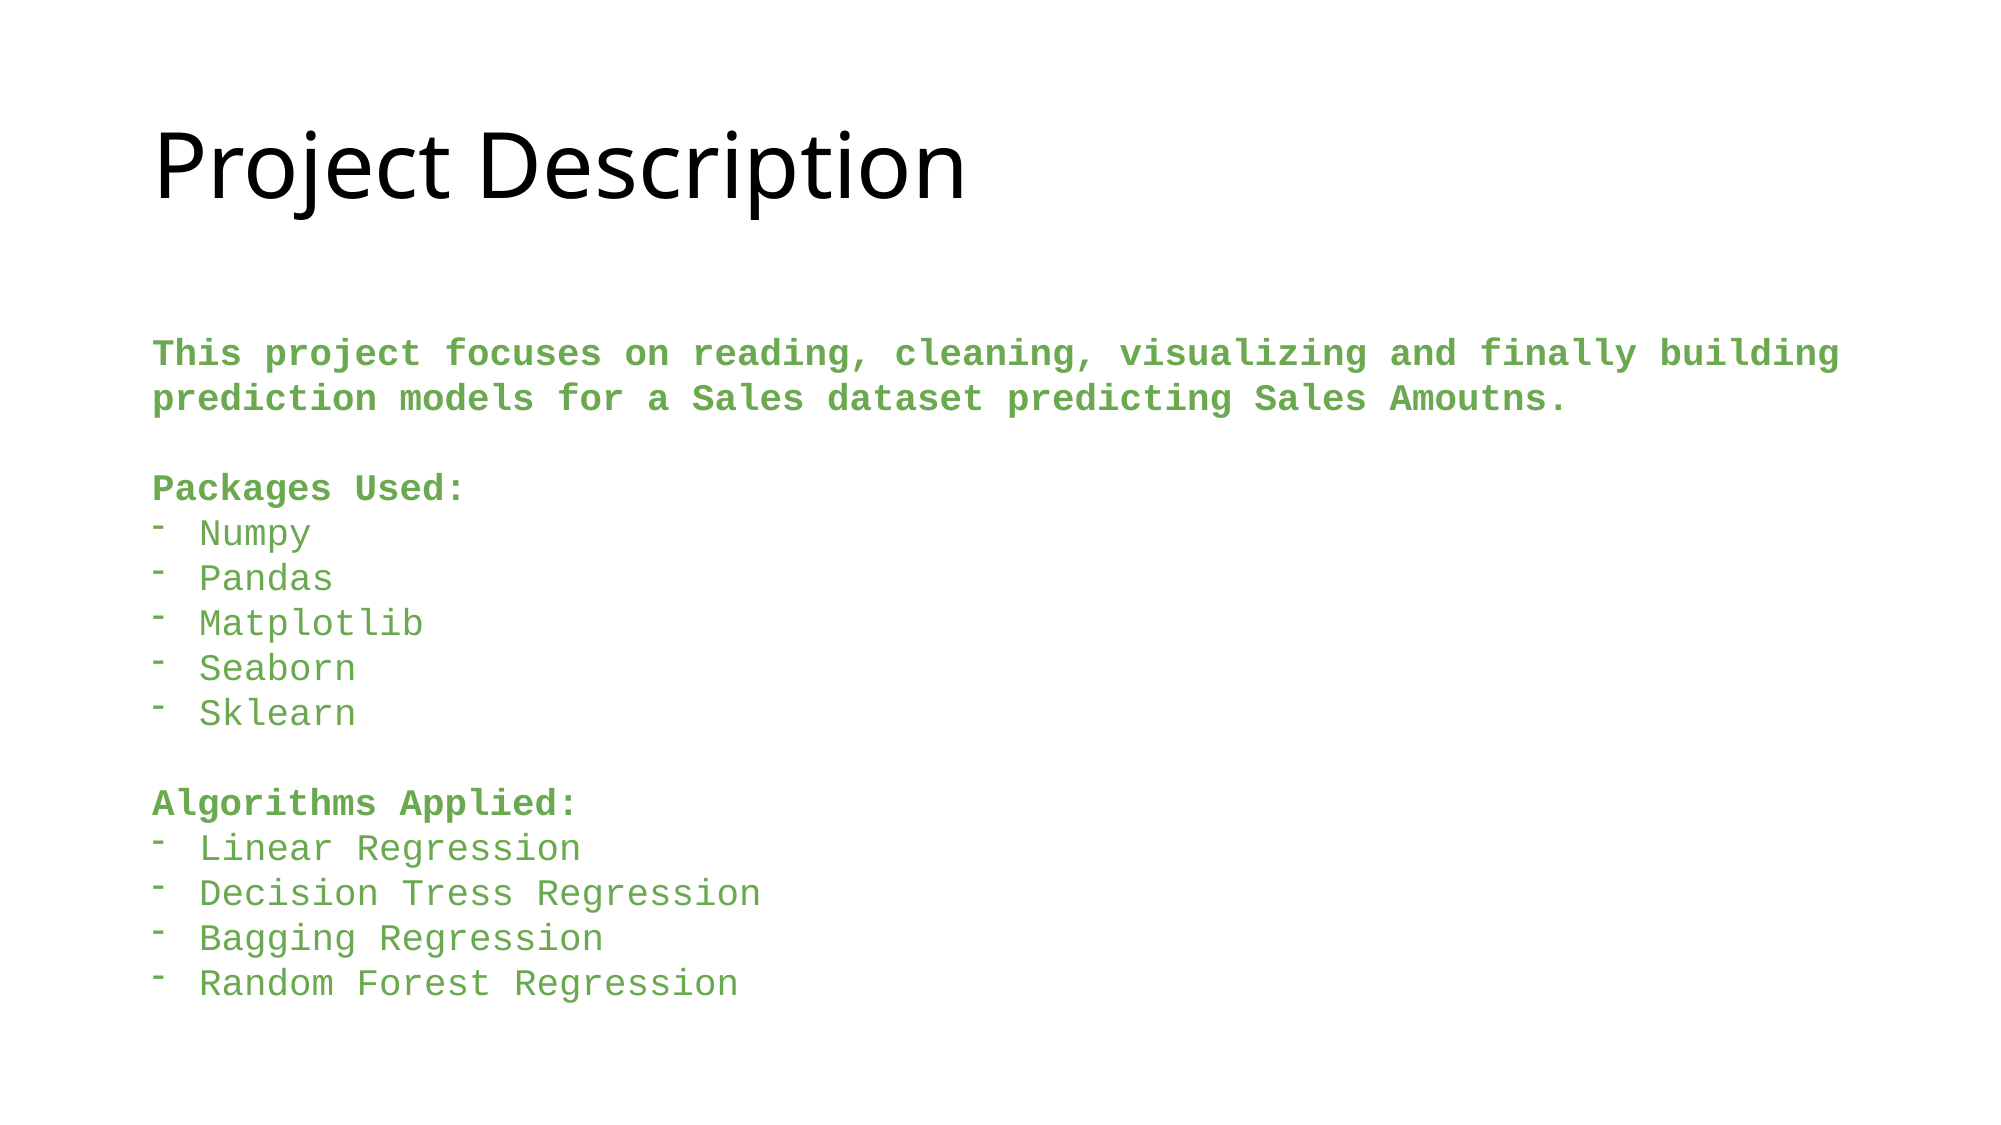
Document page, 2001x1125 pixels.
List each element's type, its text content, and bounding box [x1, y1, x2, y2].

text_box This project focuses on reading, cleaning, visualizing and finally building prediction models for a Sales dataset predicting Sales Amoutns. Packages Used: Numpy Pandas Matplotlib Seaborn Sklearn Algorithms Applied: Linear Regression Decision Tress Regression Bagging Regression Random Forest Regression [137, 320, 1902, 1010]
title Project Description [137, 59, 1863, 278]
